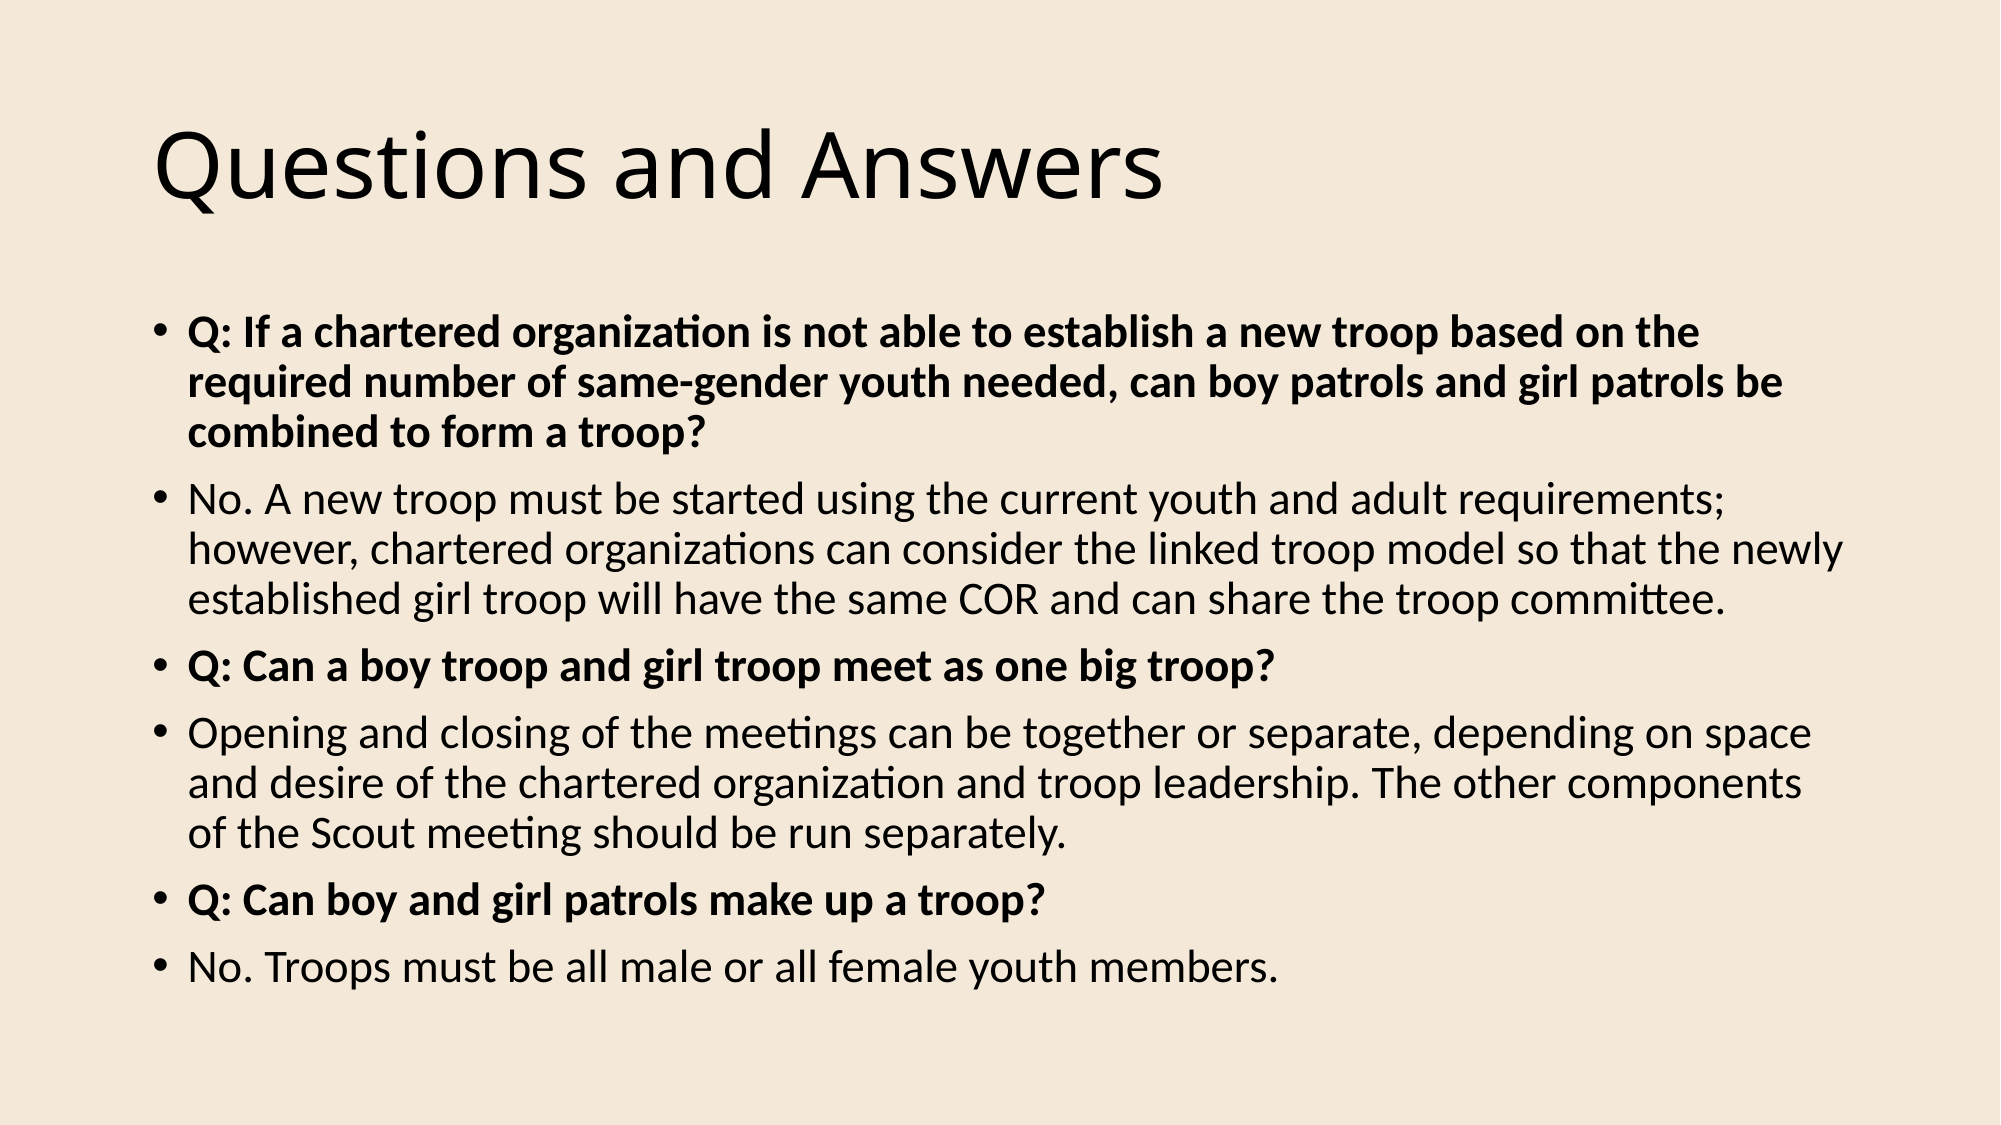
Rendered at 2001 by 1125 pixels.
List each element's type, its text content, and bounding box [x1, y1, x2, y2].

title Questions and Answers [137, 59, 1863, 278]
list Q: If a chartered organization is not able to establish a new troop based on the required number of same-gender youth needed, can boy patrols and girl patrols be combined to form a troop? No. A new troop must be started using the current youth and adult requirements; however, chartered organizations can consider the linked troop model so that the newly established girl troop will have the same COR and can share the troop committee. Q: Can a boy troop and girl troop meet as one big troop? Opening and closing of the meetings can be together or separate, depending on space and desire of the chartered organization and troop leadership. The other components of the Scout meeting should be run separately. Q: Can boy and girl patrols make up a troop? No. Troops must be all male or all female youth members. [137, 299, 1863, 1014]
